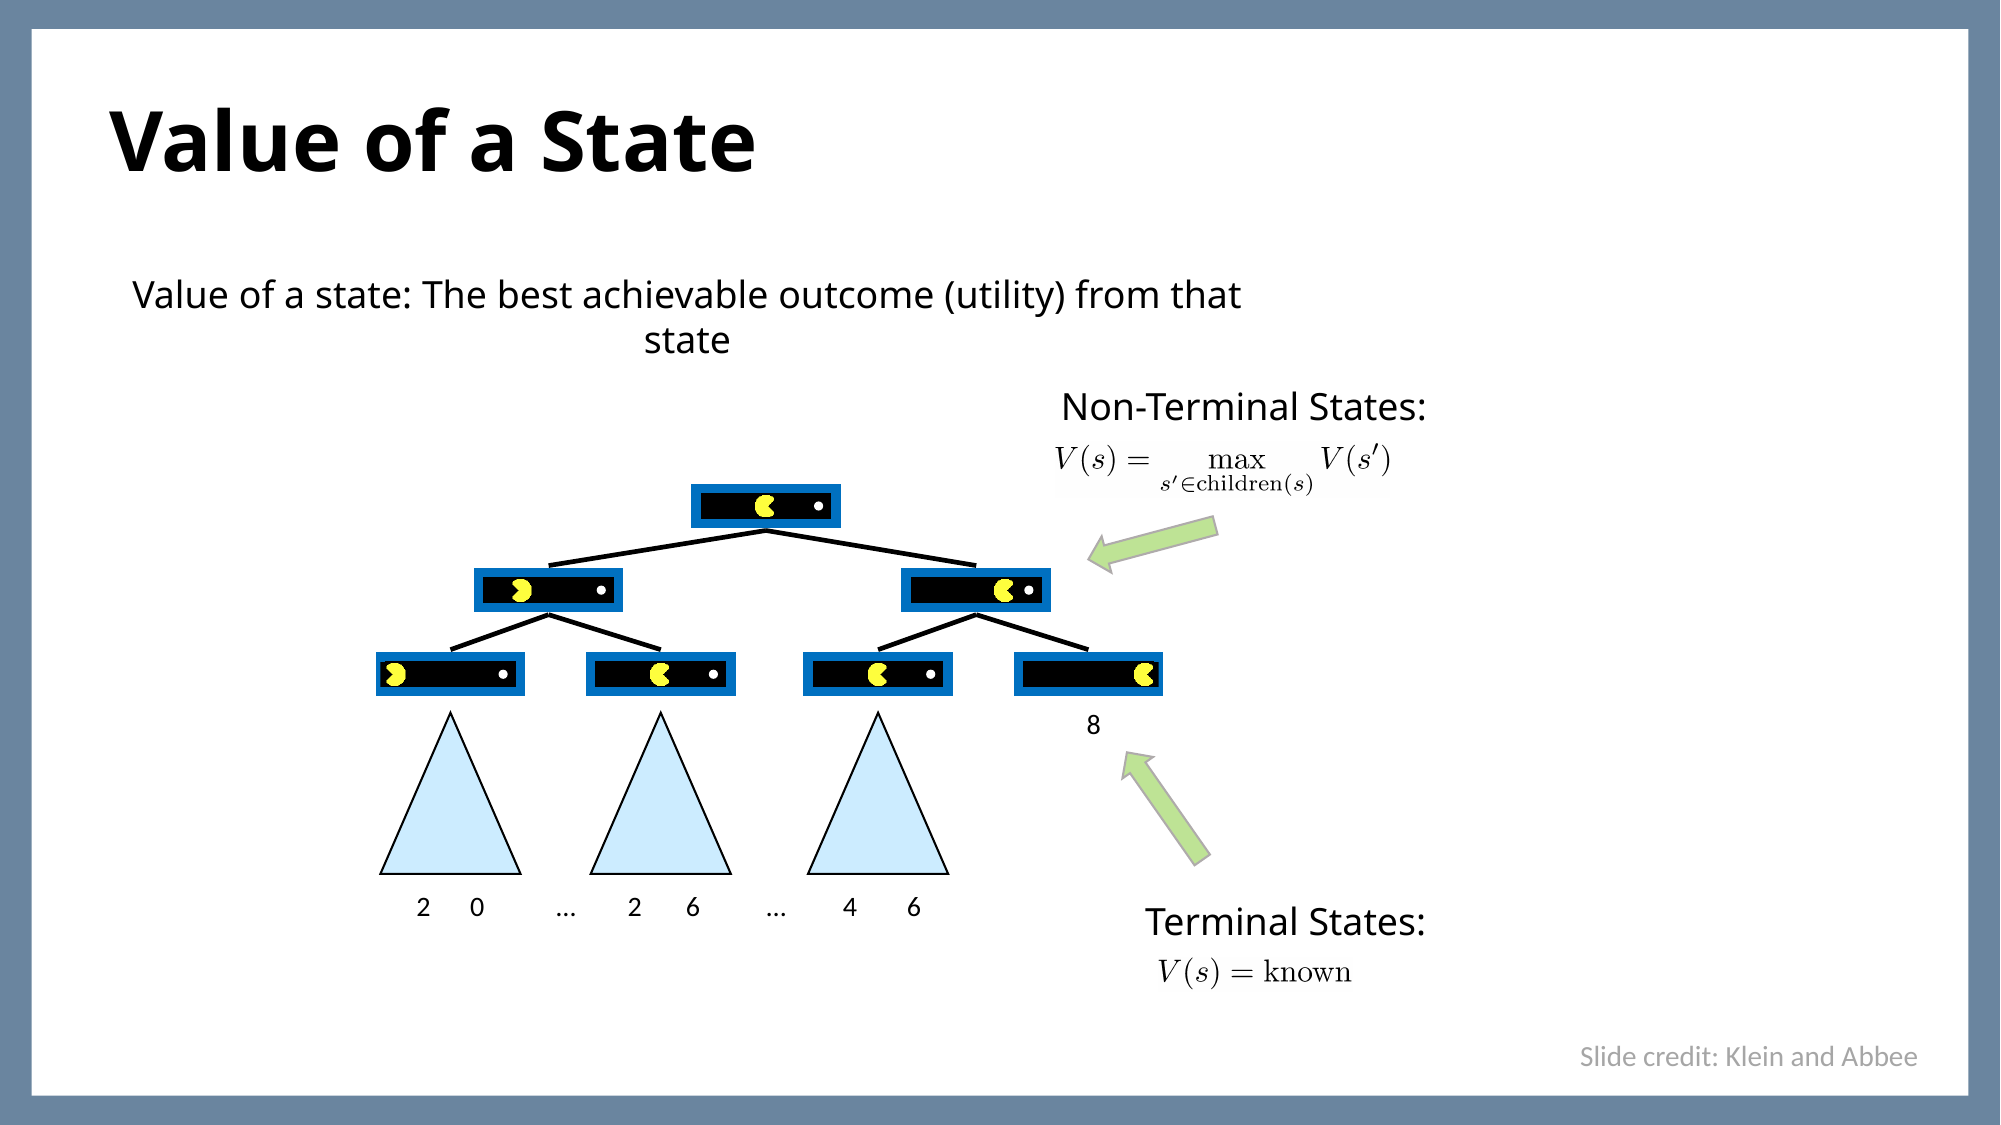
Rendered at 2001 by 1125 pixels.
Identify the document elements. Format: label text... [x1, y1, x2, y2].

text_box Non-Terminal States: [1046, 375, 1443, 436]
text_box [1159, 515, 1219, 552]
text_box Value of a State [94, 69, 1750, 198]
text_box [380, 488, 1159, 931]
text_box [77, 68, 688, 186]
picture [1158, 957, 1353, 992]
text_box [1159, 779, 1212, 867]
picture [1055, 441, 1390, 498]
text_box Value of a state: The best achievable outcome (utility) from that state [73, 264, 1302, 369]
text_box Terminal States: [1130, 891, 1498, 951]
text_box Slide credit: Klein and Abbee [1565, 1029, 1934, 1080]
